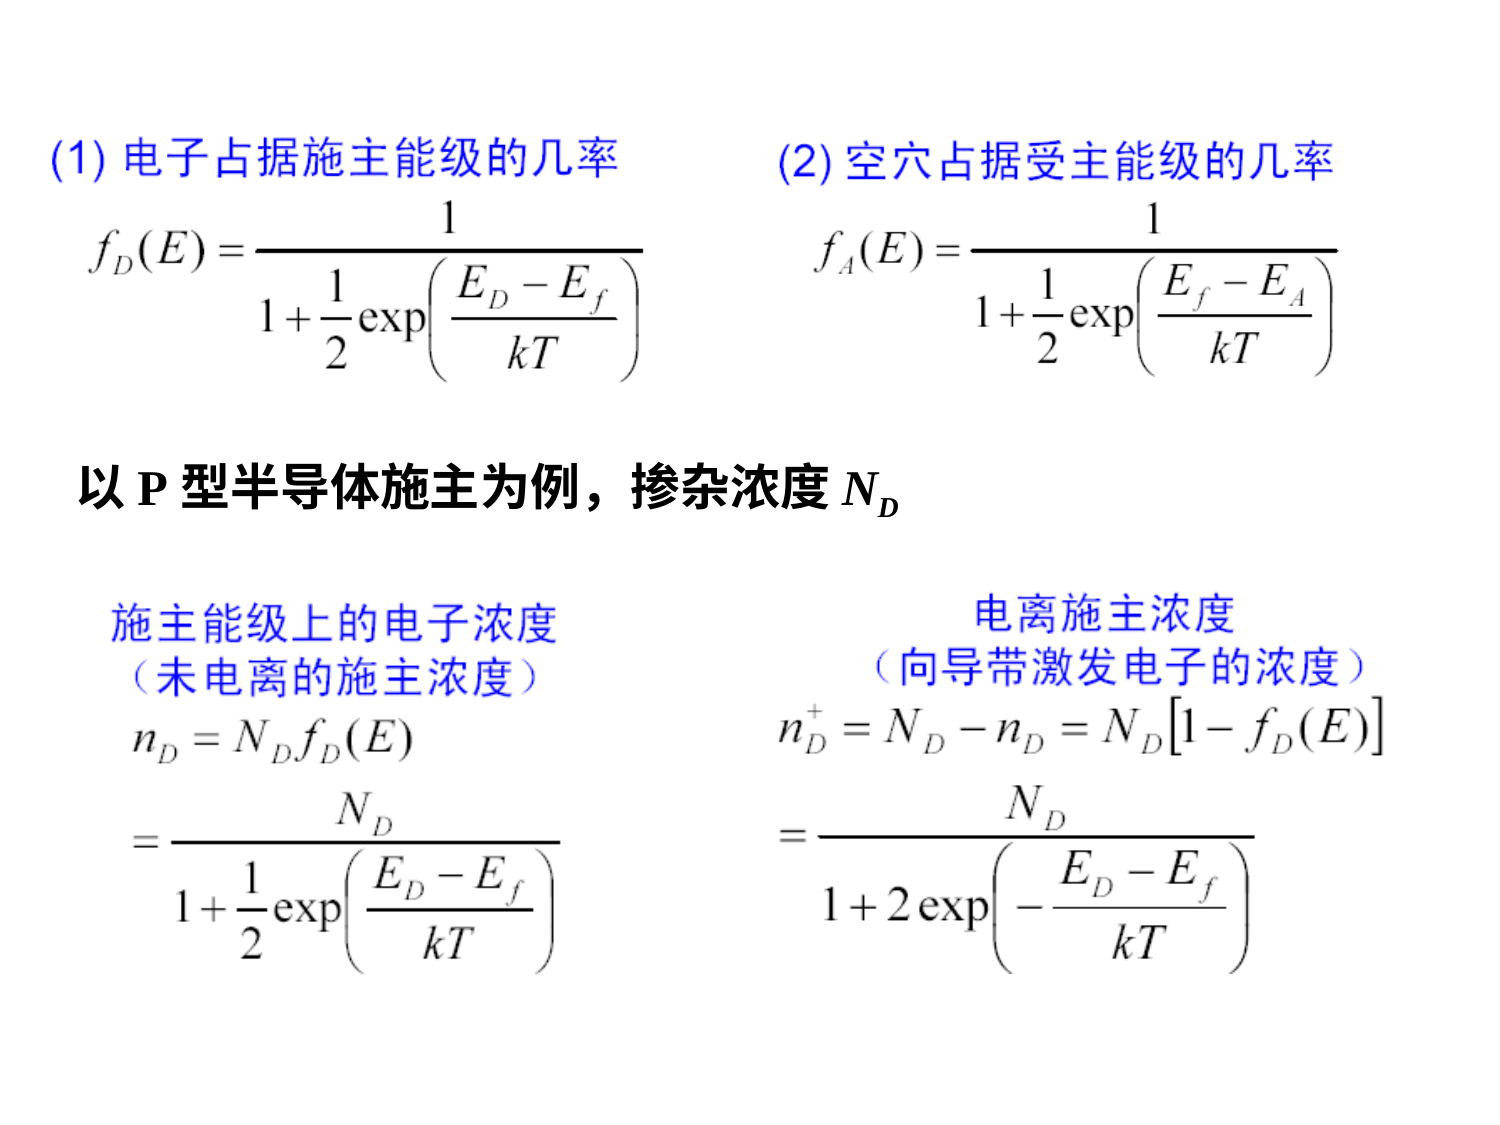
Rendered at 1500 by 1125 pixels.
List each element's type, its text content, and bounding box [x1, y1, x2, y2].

picture [41, 125, 656, 400]
picture [773, 125, 1365, 391]
picture [773, 584, 1400, 974]
picture [89, 597, 606, 986]
text_box 以P型半导体施主为例，掺杂浓度ND [60, 447, 914, 531]
